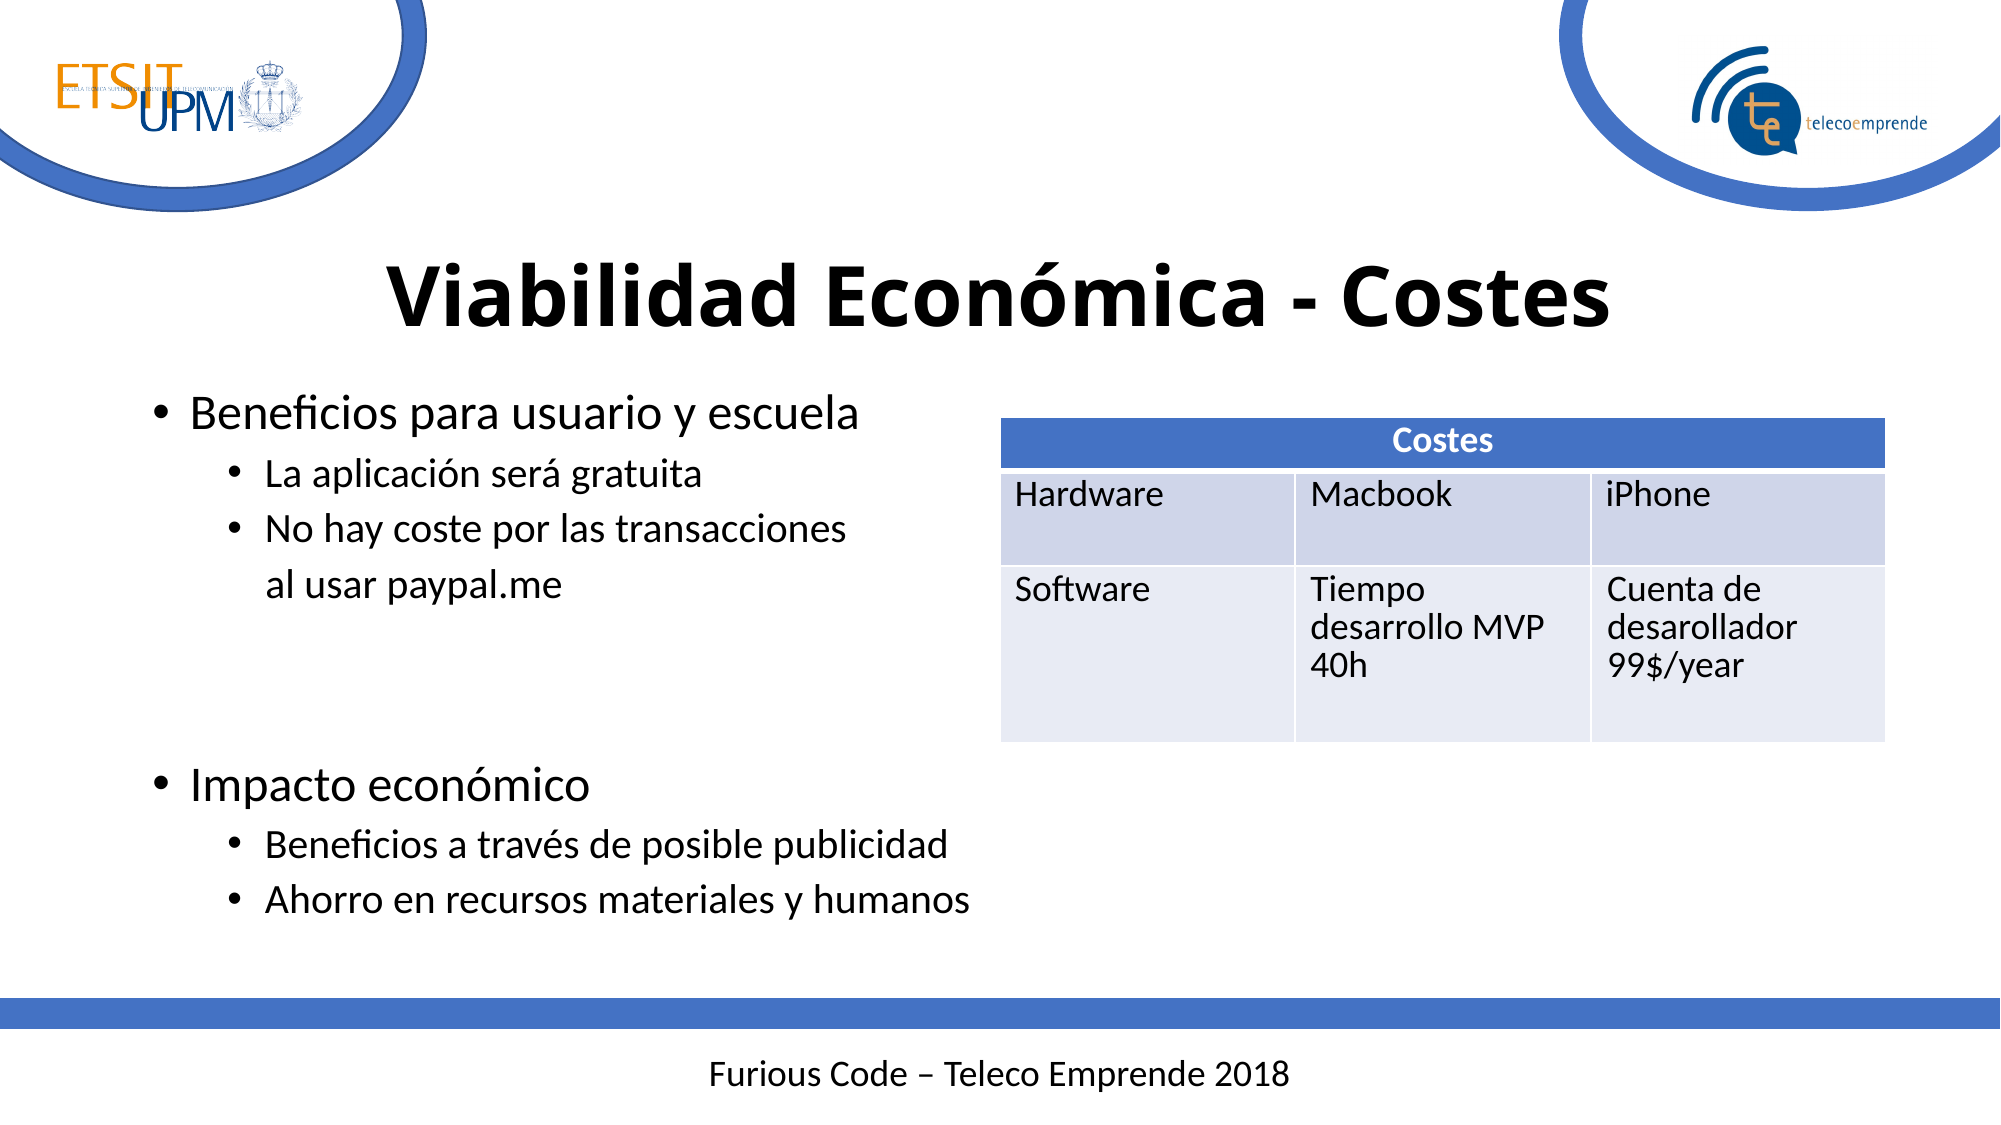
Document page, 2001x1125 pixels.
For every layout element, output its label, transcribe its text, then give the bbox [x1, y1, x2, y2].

table_header Costes [1001, 418, 1885, 468]
table_cell Hardware [1001, 474, 1294, 565]
table_cell Macbook [1296, 474, 1590, 565]
list Beneficios para usuario y escuela La aplicación será gratuita No hay coste por las transacciones al usar paypal.me Impacto económico Beneficios a través de posible publicidad Ahorro en recursos materiales y humanos [137, 379, 1863, 1014]
table_cell Software [1001, 567, 1294, 742]
picture [52, 54, 303, 132]
title Viabilidad Económica - Costes [137, 190, 1863, 379]
table_cell iPhone [1592, 474, 1885, 565]
picture [1678, 35, 1938, 165]
table_cell Cuenta de desarollador 99$/year [1592, 567, 1885, 742]
table_cell Tiempo desarrollo MVP 40h [1296, 567, 1590, 742]
